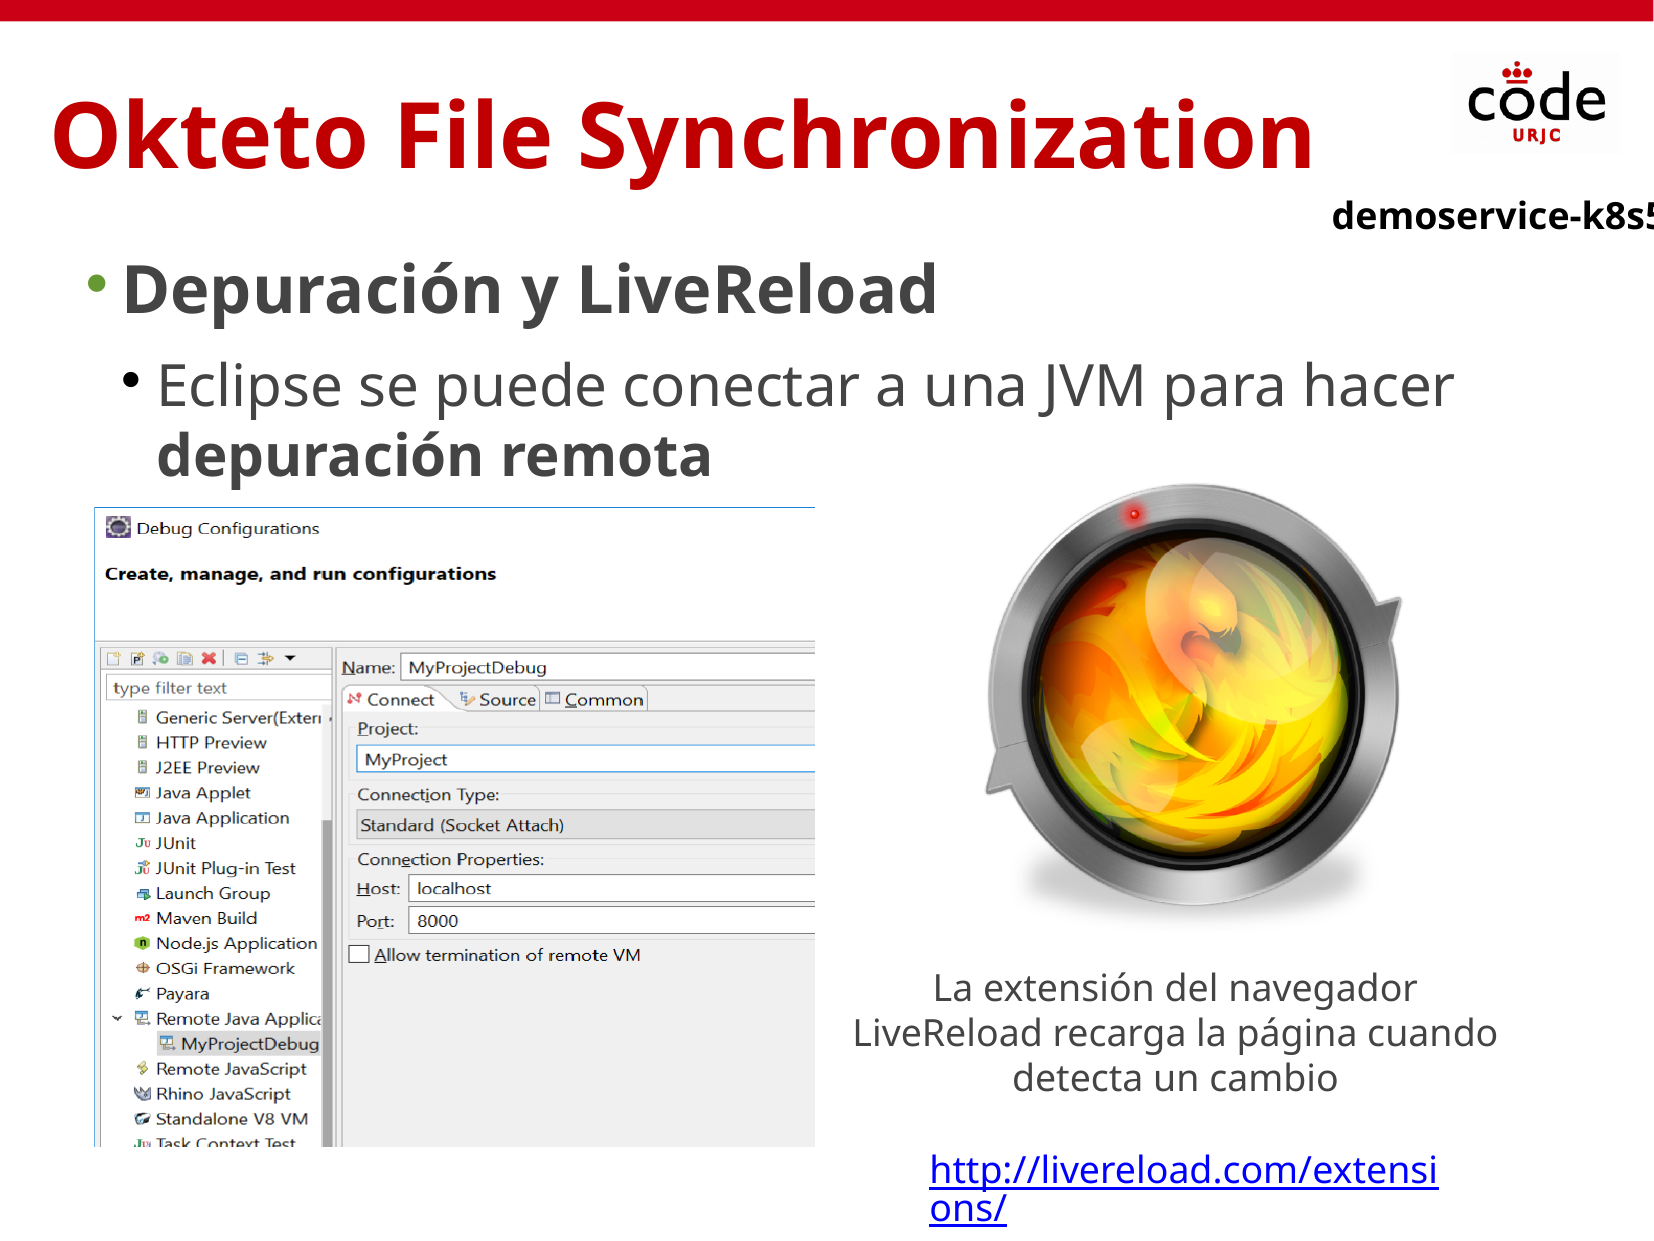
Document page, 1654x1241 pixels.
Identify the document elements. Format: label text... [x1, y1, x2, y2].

picture [94, 507, 816, 1147]
text_box Depuración y LiveReload Eclipse se puede conectar a una JVM para hacer depuración remota [85, 247, 1574, 1133]
picture [1452, 52, 1620, 154]
picture [968, 472, 1418, 934]
text_box La extensión del navegador LiveReload recarga la página cuando detecta un cambio [831, 948, 1520, 1213]
text_box Okteto File Synchronization [34, 62, 1437, 126]
text_box demoservice-k8s5 [1316, 184, 1654, 248]
text_box http://livereload.com/extensions/ [914, 1139, 1457, 1192]
